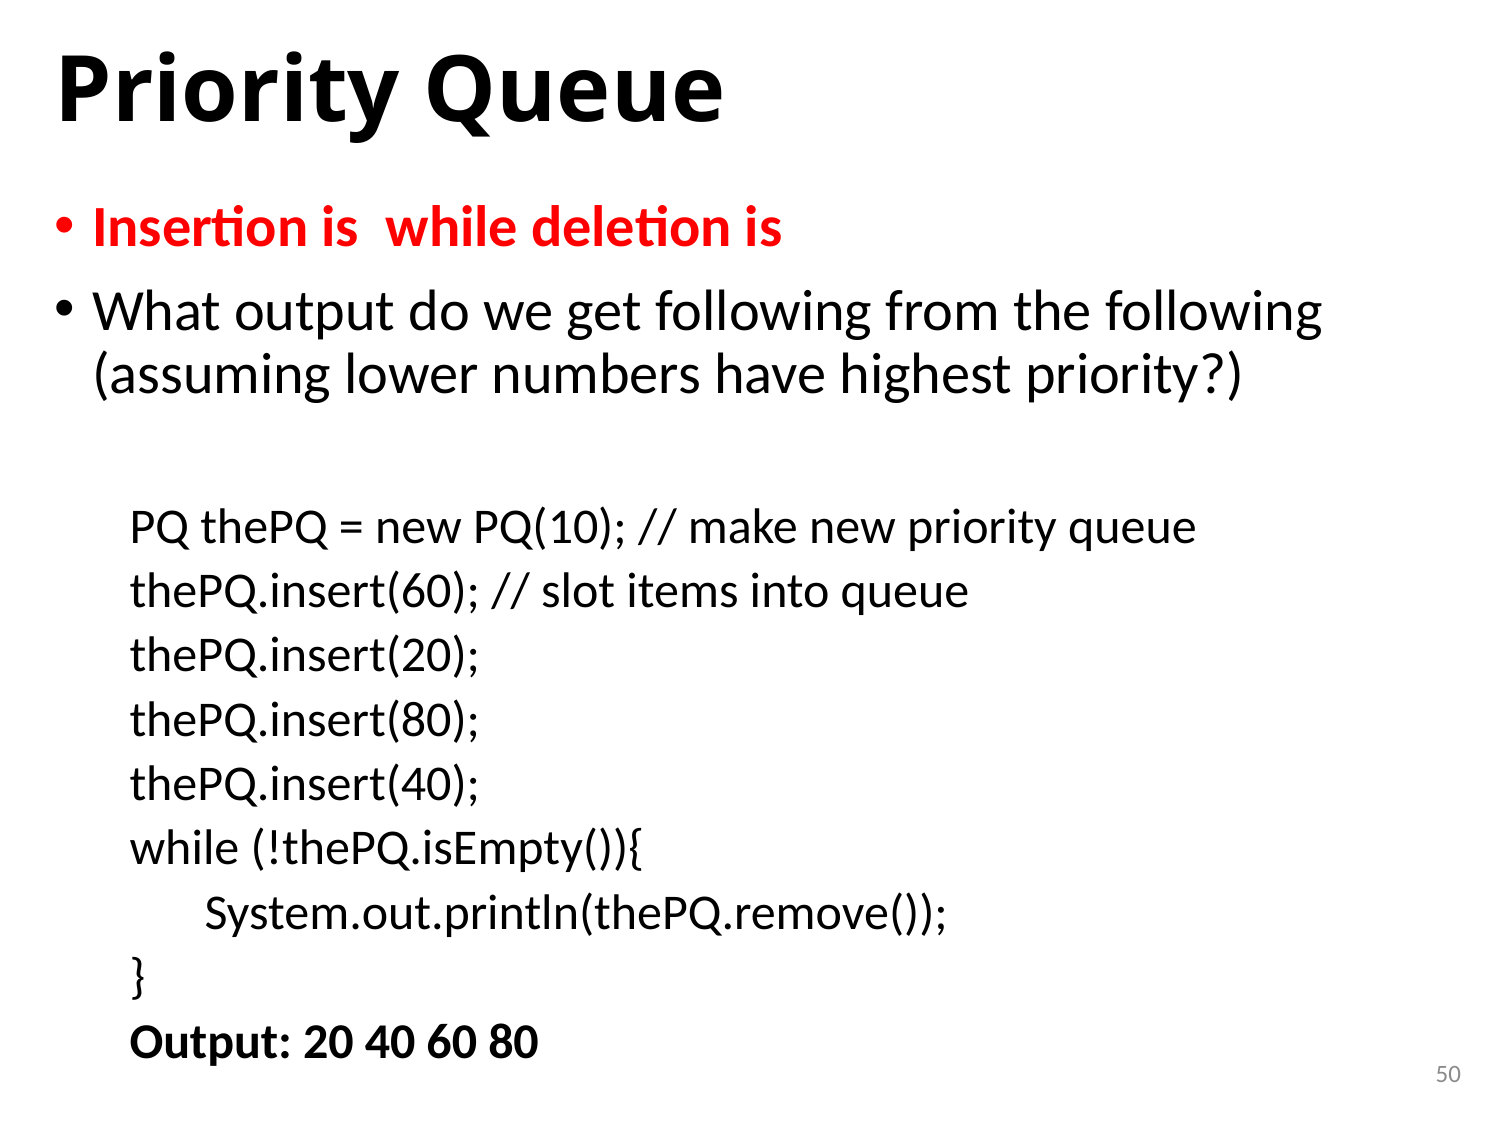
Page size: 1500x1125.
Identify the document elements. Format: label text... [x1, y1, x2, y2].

slide_number 50 [1138, 1042, 1477, 1103]
title Priority Queue [39, 22, 1461, 161]
